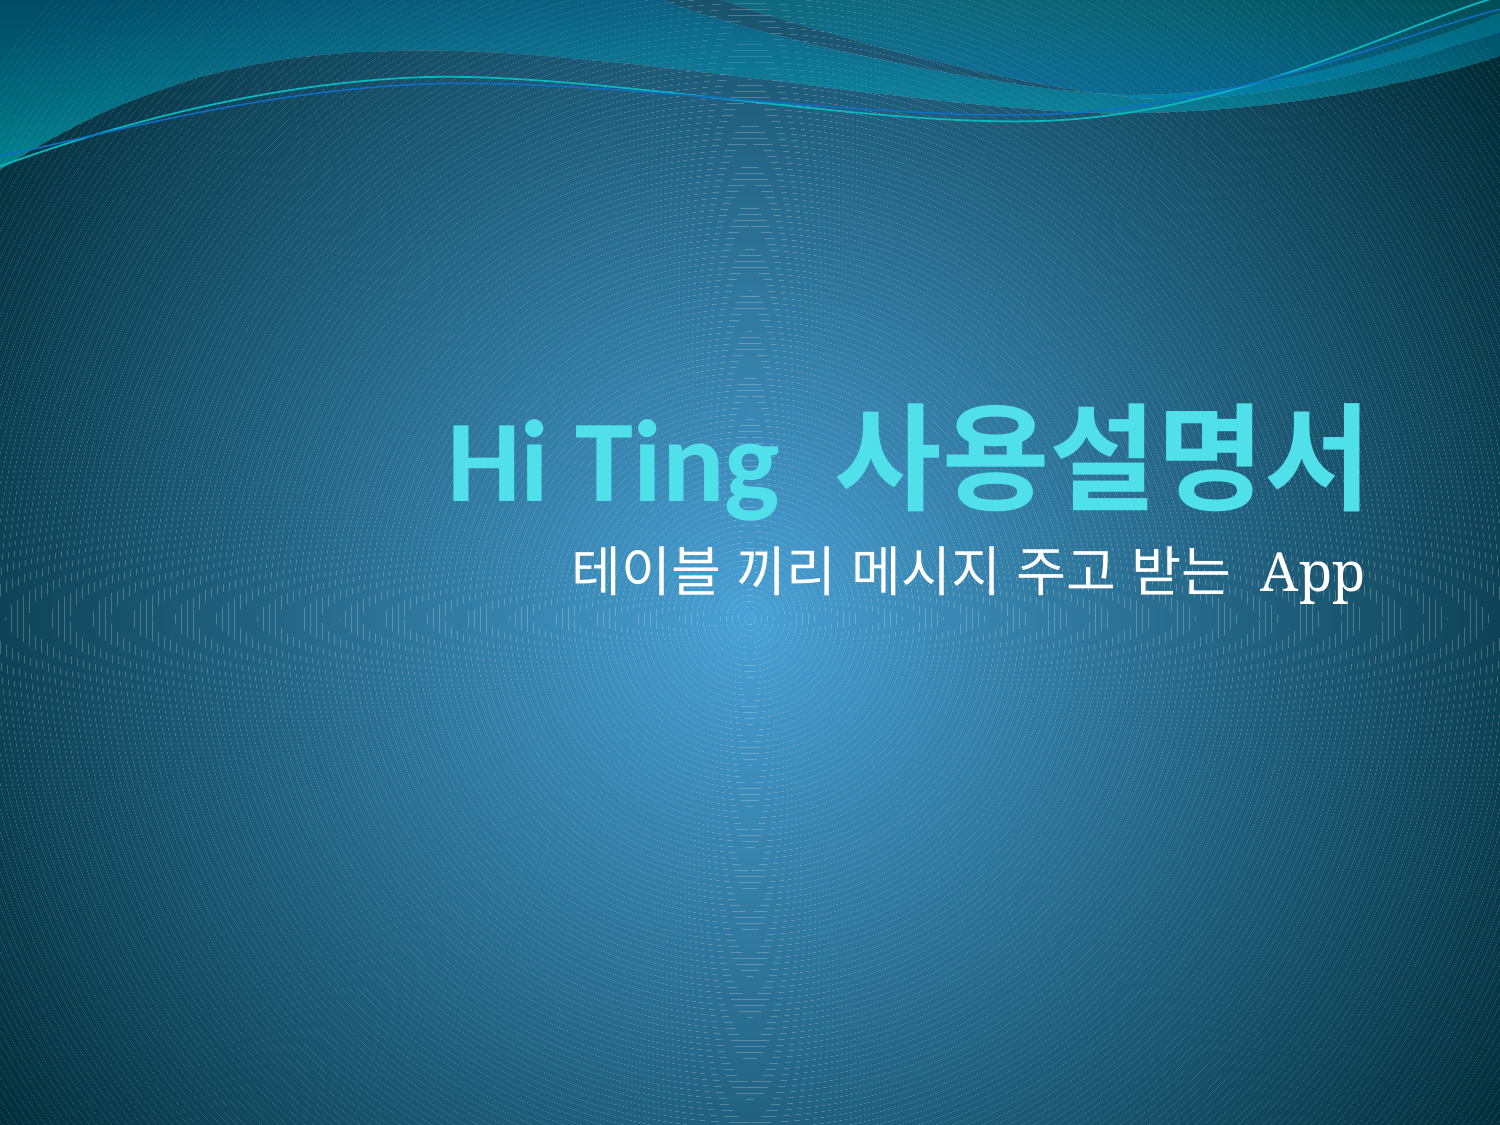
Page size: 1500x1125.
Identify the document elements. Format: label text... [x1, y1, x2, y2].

subtitle 테이블 끼리 메시지 주고 받는 App [87, 529, 1376, 818]
title Hi Ting 사용설명서 [87, 224, 1376, 525]
